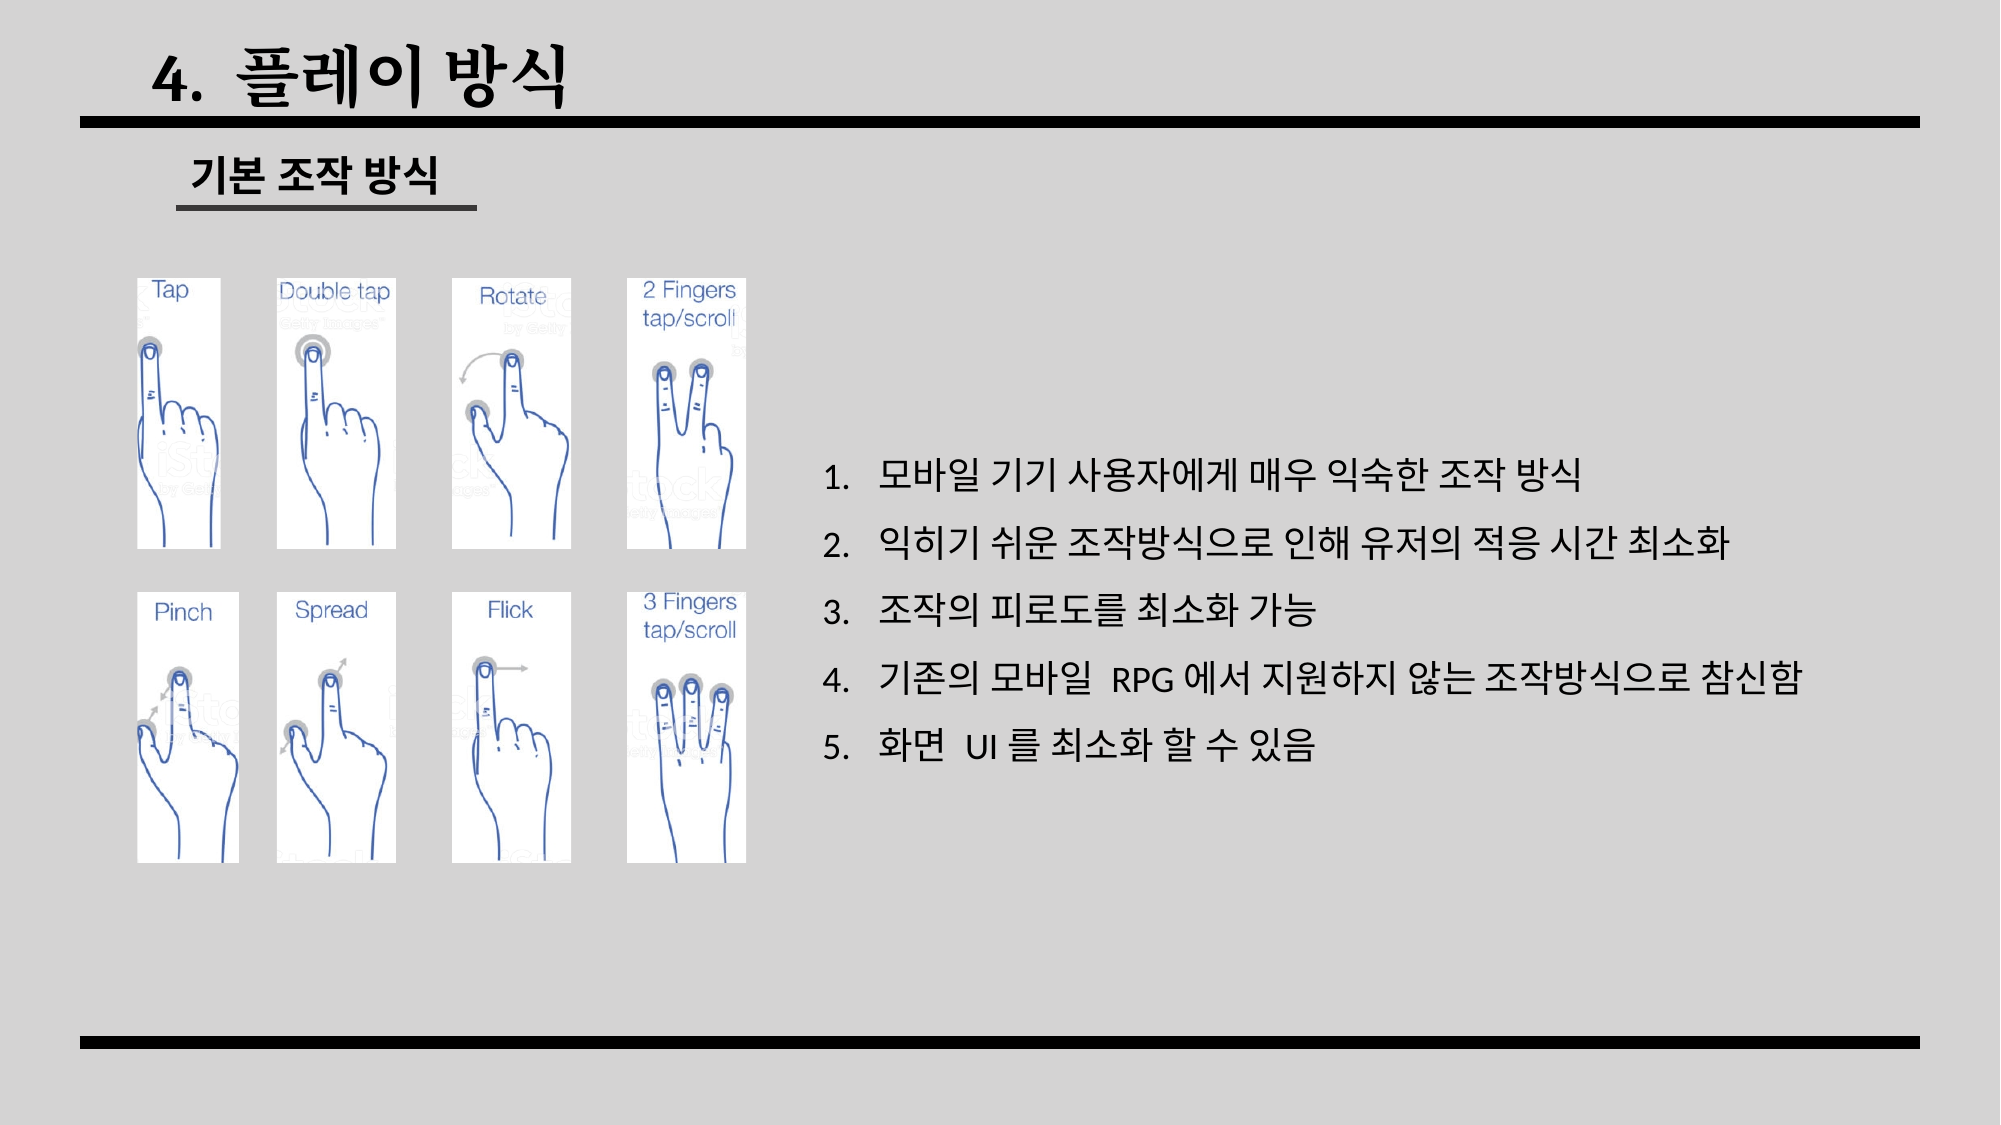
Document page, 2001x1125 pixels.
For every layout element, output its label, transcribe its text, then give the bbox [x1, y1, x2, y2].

text_box 모바일 기기 사용자에게 매우 익숙한 조작 방식 익히기 쉬운 조작방식으로 인해 유저의 적응 시간 최소화 조작의 피로도를 최소화 가능 기존의 모바일 RPG에서 지원하지 않는 조작방식으로 참신함 화면 UI를 최소화 할 수 있음 [807, 422, 1882, 772]
title 4. 플레이 방식 [137, 33, 1863, 128]
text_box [137, 278, 747, 863]
text_box 기본 조작 방식 [175, 142, 478, 207]
